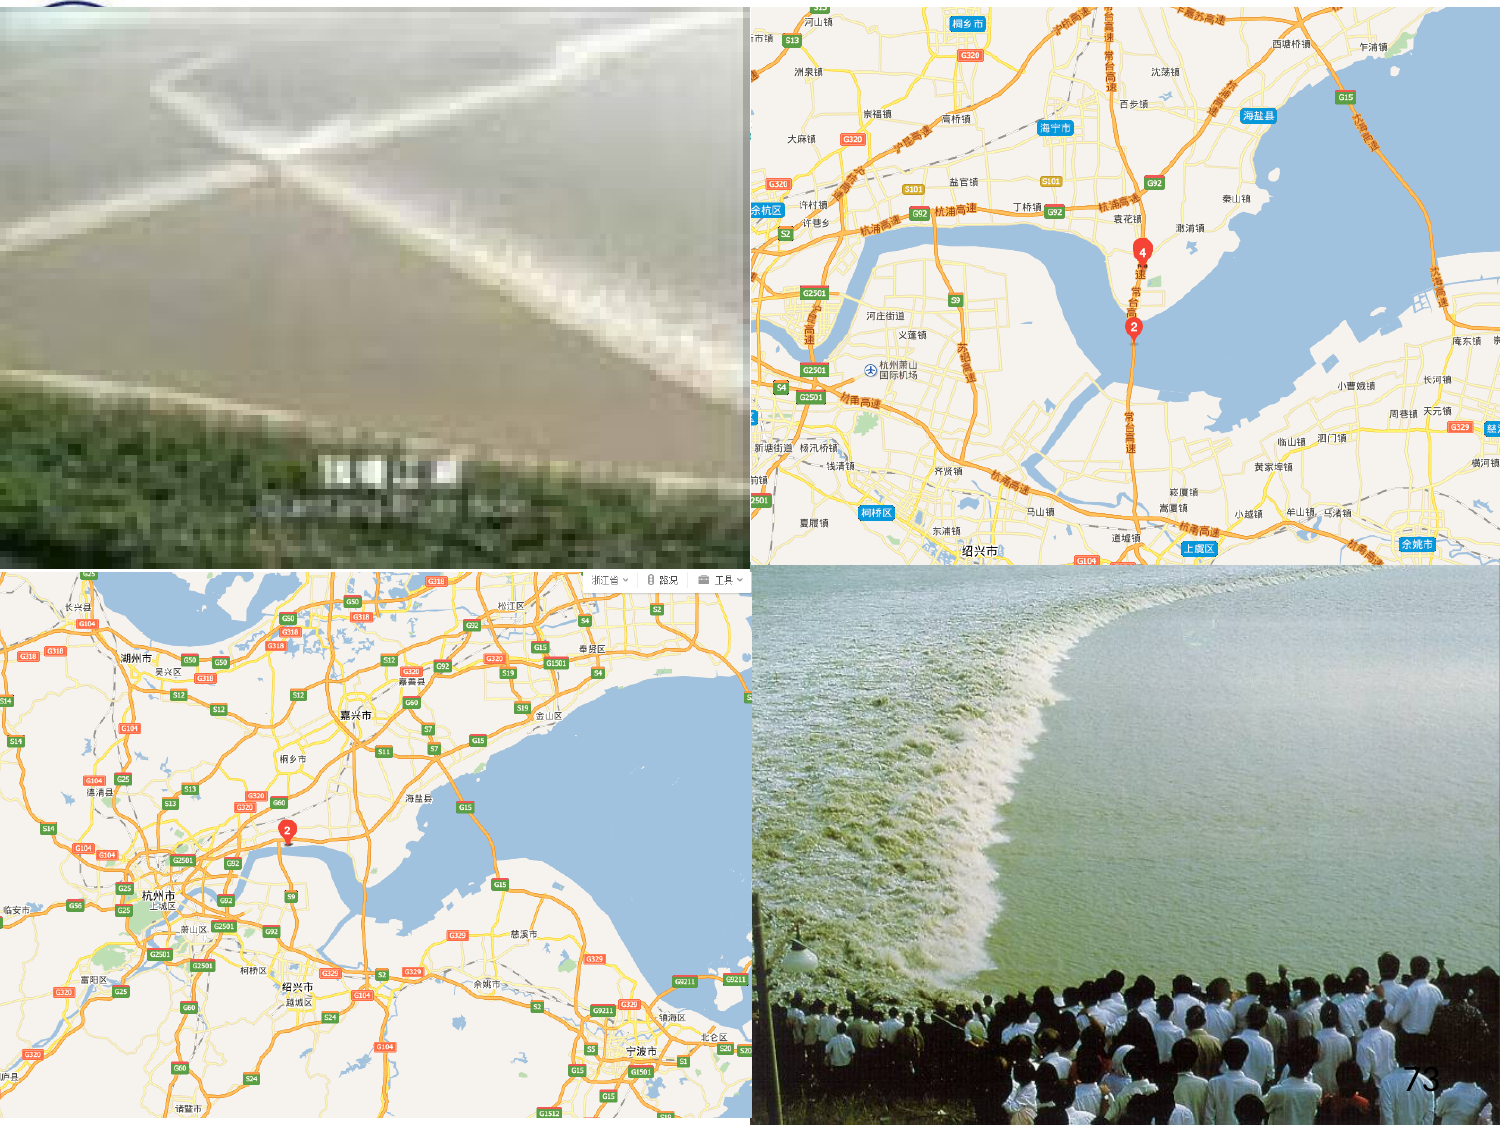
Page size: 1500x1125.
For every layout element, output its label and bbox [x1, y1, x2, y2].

text_box [752, 572, 1500, 1125]
picture [0, 0, 1500, 1125]
